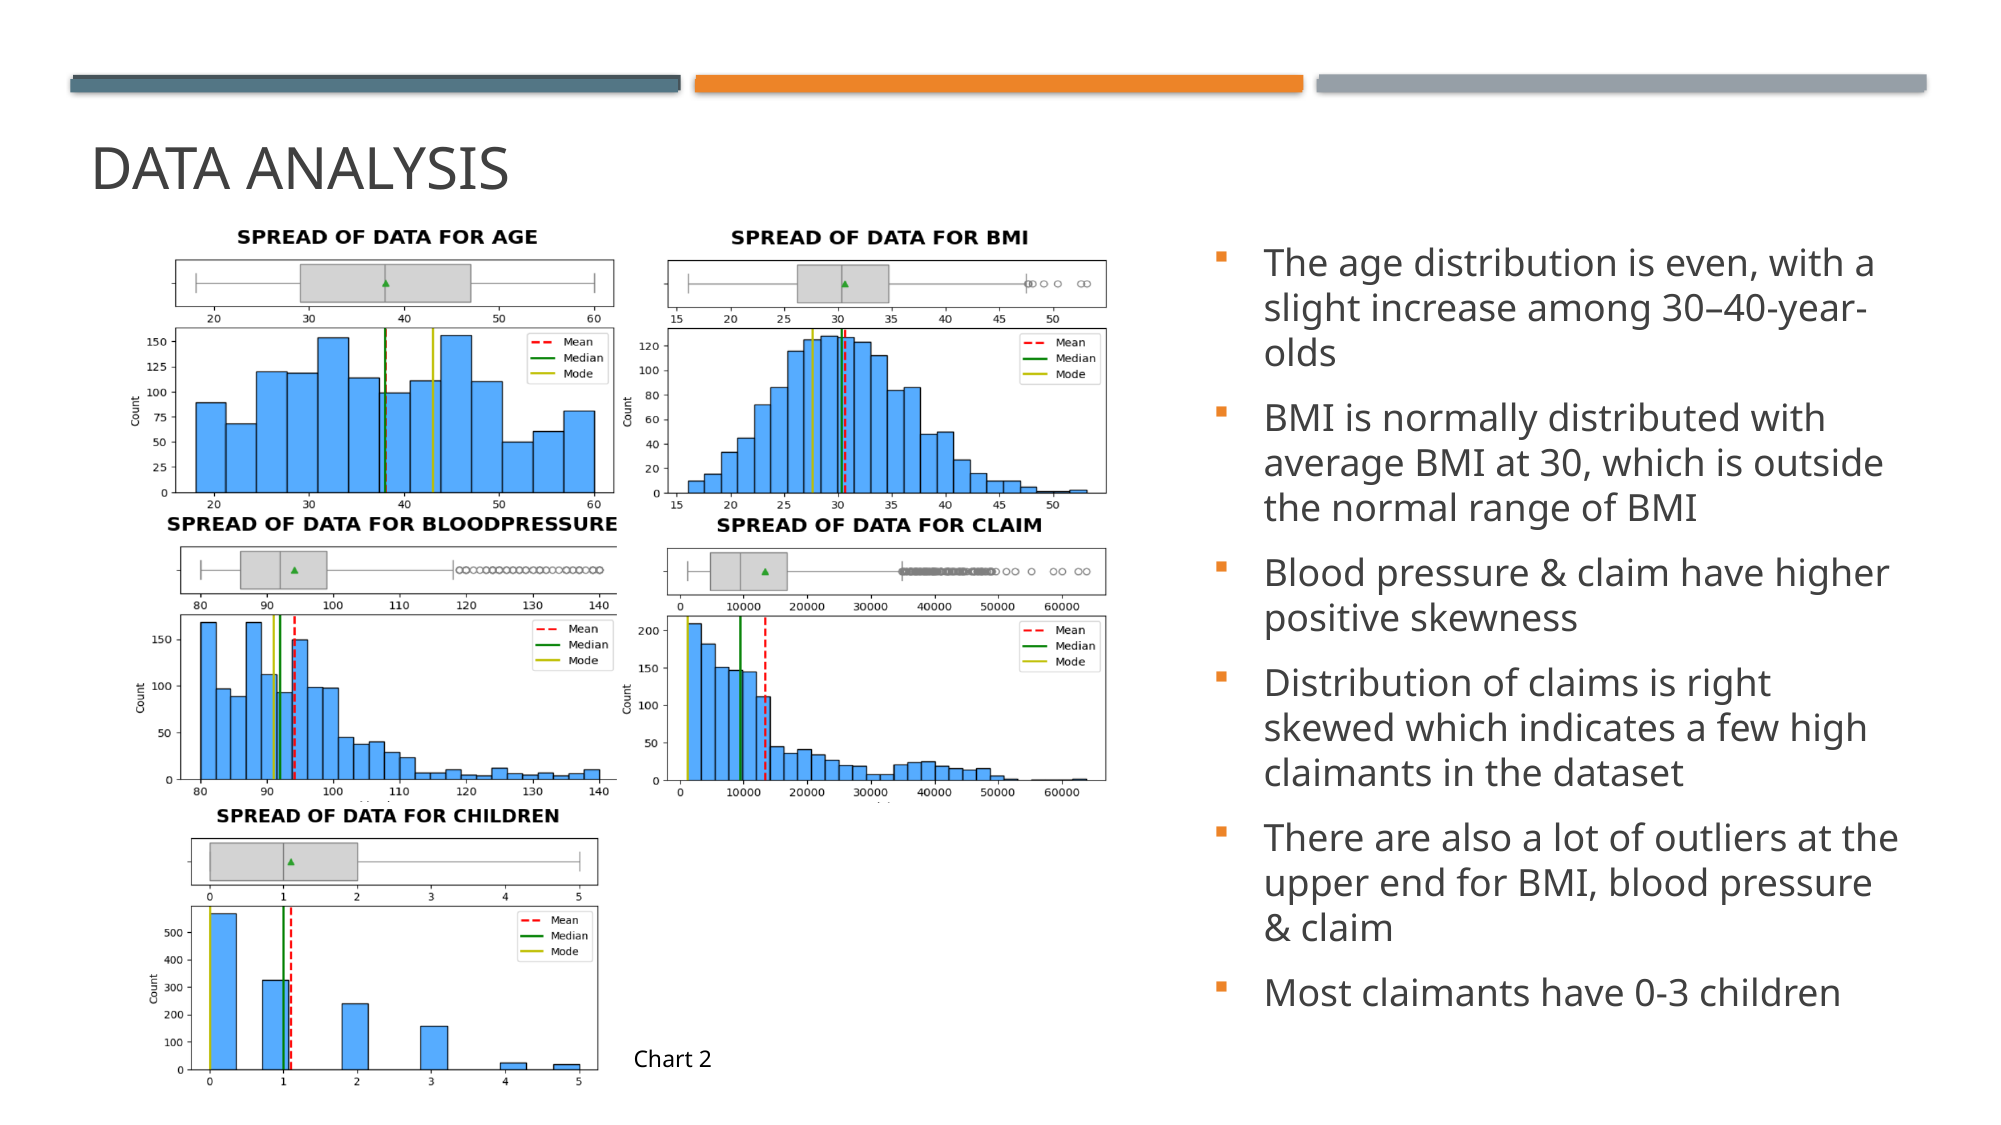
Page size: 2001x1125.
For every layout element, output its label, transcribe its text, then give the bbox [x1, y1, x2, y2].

text_box The age distribution is even, with a slight increase among 30–40-year-olds BMI is normally distributed with average BMI at 30, which is outside the normal range of BMI Blood pressure & claim have higher positive skewness Distribution of claims is right skewed which indicates a few high claimants in the dataset There are also a lot of outliers at the upper end for BMI, blood pressure & claim Most claimants have 0-3 children [1198, 231, 1925, 1125]
title Data Analysis [75, 51, 1925, 209]
text_box Chart 2 [618, 1037, 777, 1080]
picture [124, 223, 1114, 1087]
